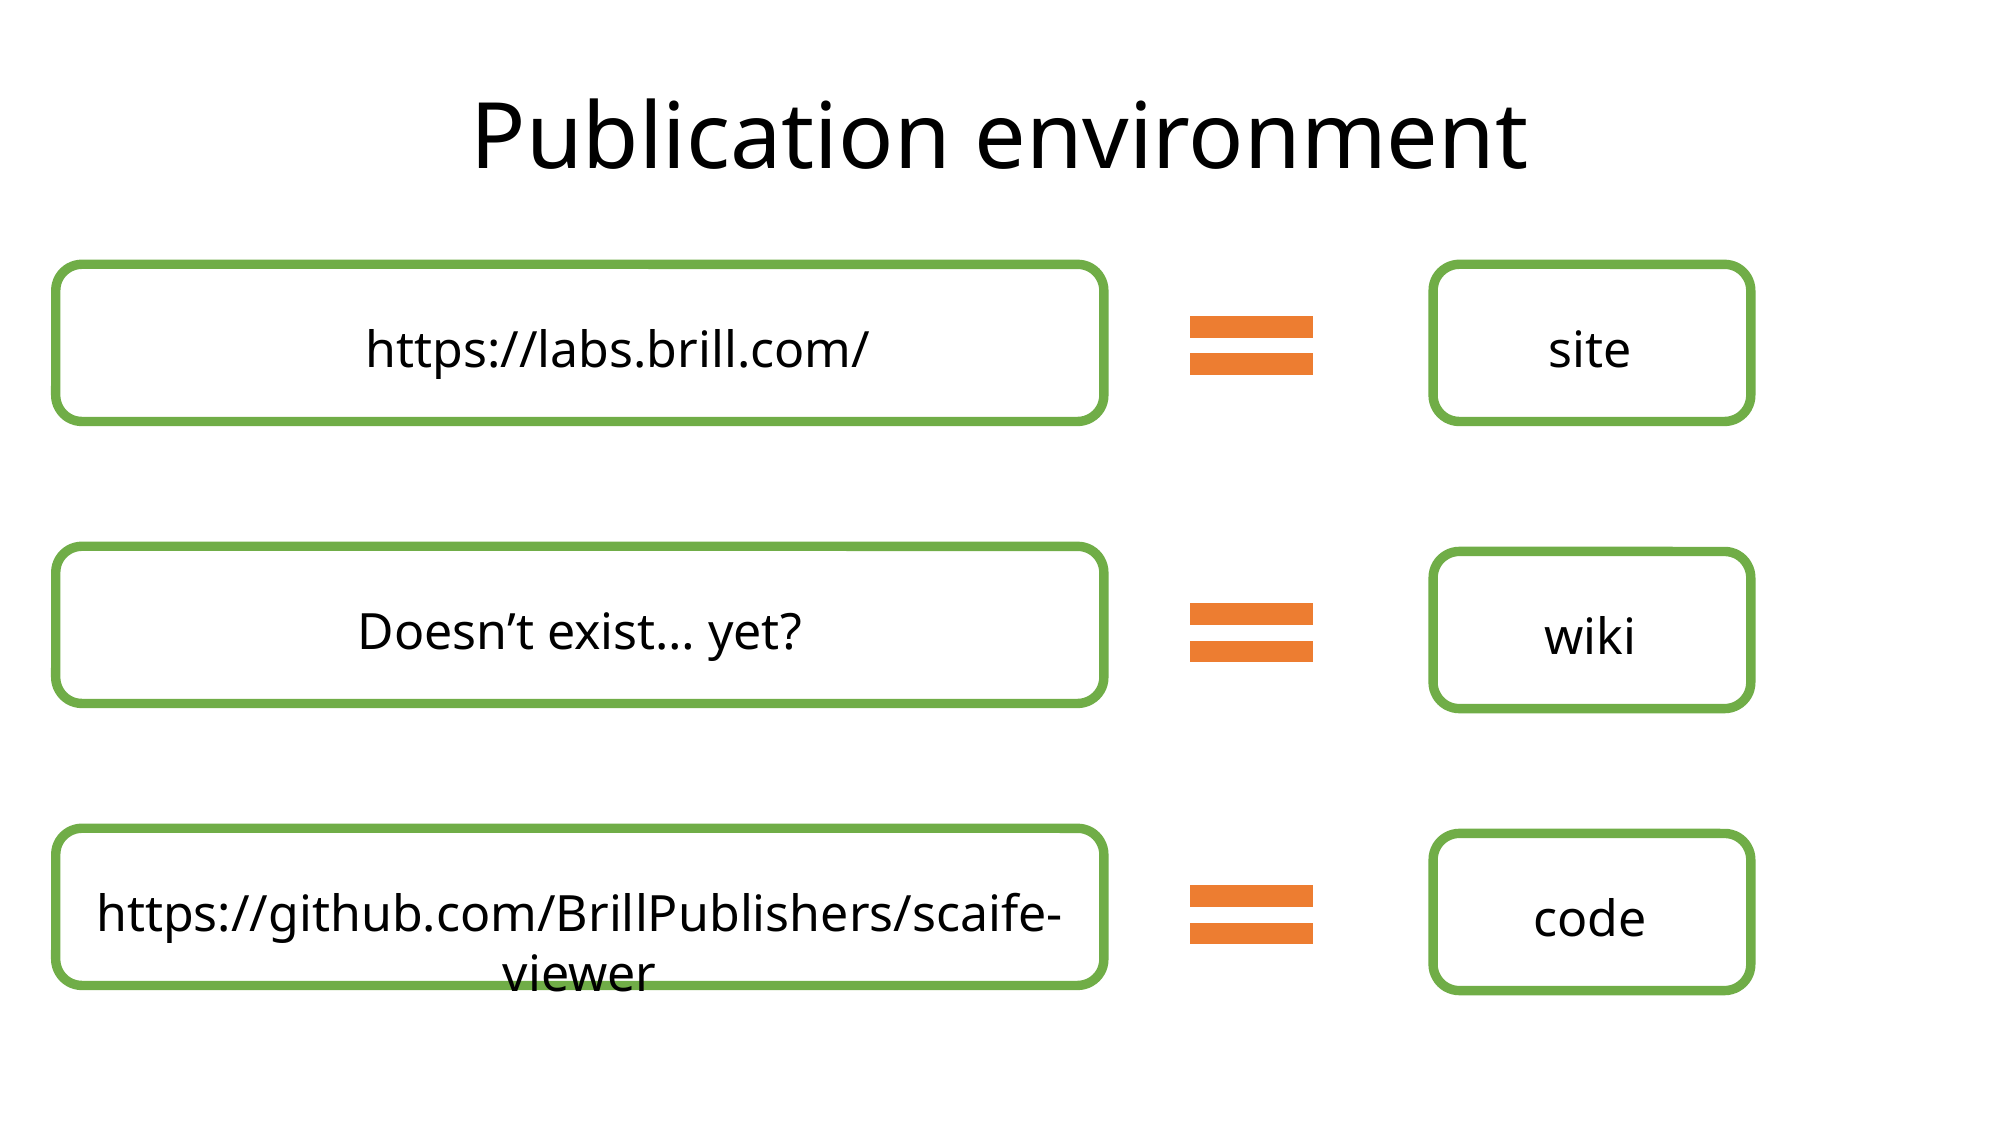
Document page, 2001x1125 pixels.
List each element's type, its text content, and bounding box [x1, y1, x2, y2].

text_box [1432, 832, 1752, 992]
text_box [54, 263, 1105, 423]
text_box code [1476, 879, 1705, 954]
text_box [1187, 600, 1316, 628]
text_box site [1476, 310, 1705, 385]
text_box [1187, 313, 1316, 341]
text_box wiki [1476, 597, 1705, 672]
text_box [54, 545, 1105, 705]
text_box [1187, 350, 1316, 378]
text_box https://labs.brill.com/ [131, 310, 1104, 385]
text_box [1187, 882, 1316, 910]
text_box https://github.com/BrillPublishers/scaife-viewer [55, 874, 1104, 1009]
text_box [54, 827, 1105, 967]
text_box [1432, 263, 1752, 423]
text_box [1432, 550, 1752, 710]
title Publication environment [137, 59, 1863, 217]
text_box [1187, 919, 1316, 947]
text_box Doesn’t exist… yet? [55, 592, 1104, 667]
text_box [1187, 637, 1316, 665]
